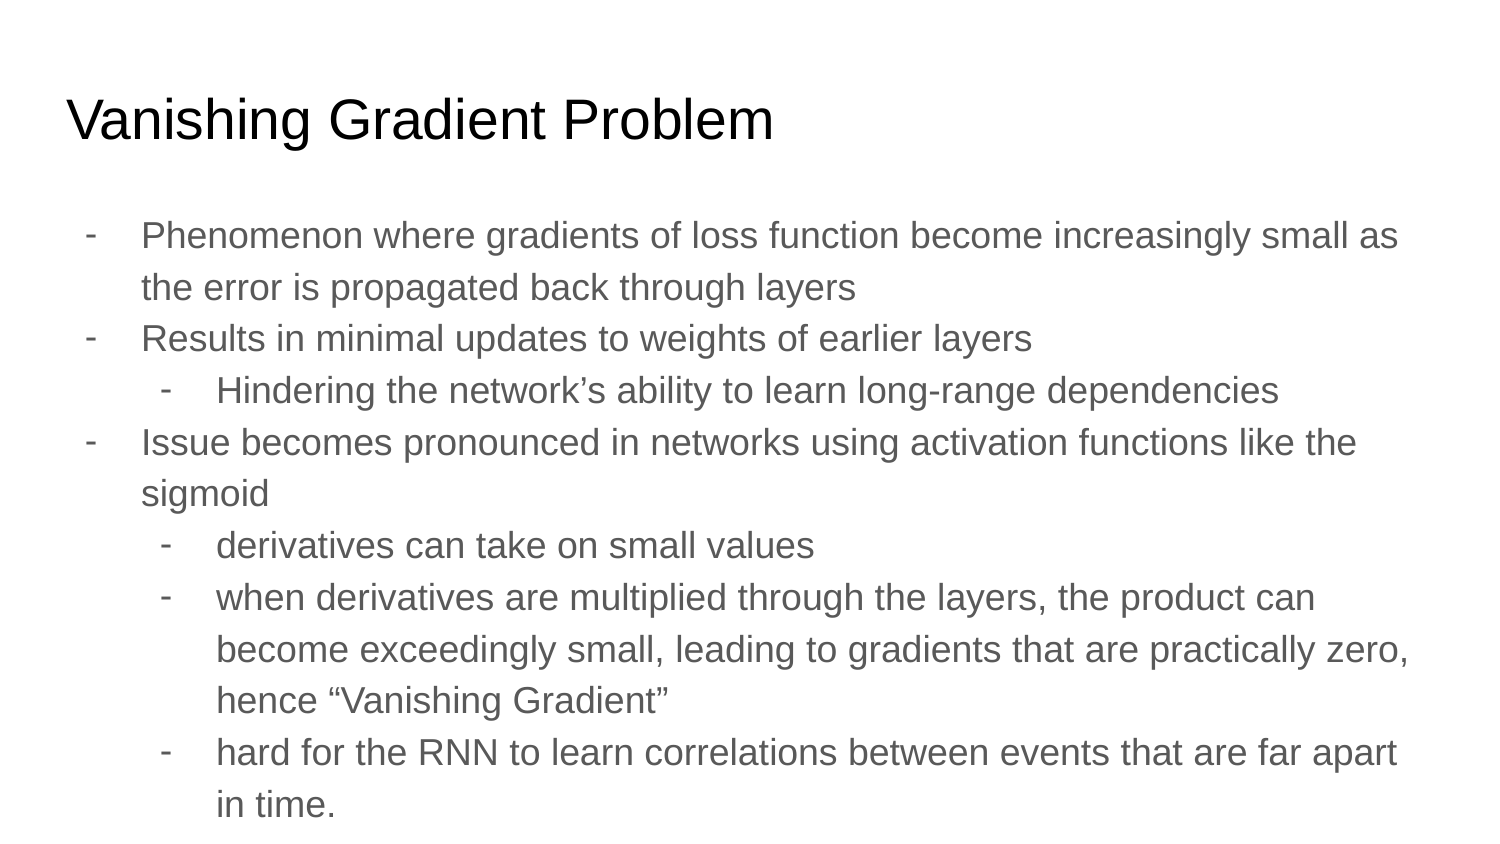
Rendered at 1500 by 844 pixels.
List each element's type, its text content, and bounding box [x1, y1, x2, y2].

title Vanishing Gradient Problem [51, 72, 1449, 167]
list Phenomenon where gradients of loss function become increasingly small as the error is propagated back through layers Results in minimal updates to weights of earlier layers Hindering the network’s ability to learn long-range dependencies Issue becomes pronounced in networks using activation functions like the sigmoid derivatives can take on small values when derivatives are multiplied through the layers, the product can become exceedingly small, leading to gradients that are practically zero, hence “Vanishing Gradient” hard for the RNN to learn correlations between events that are far apart in time. [51, 189, 1449, 750]
